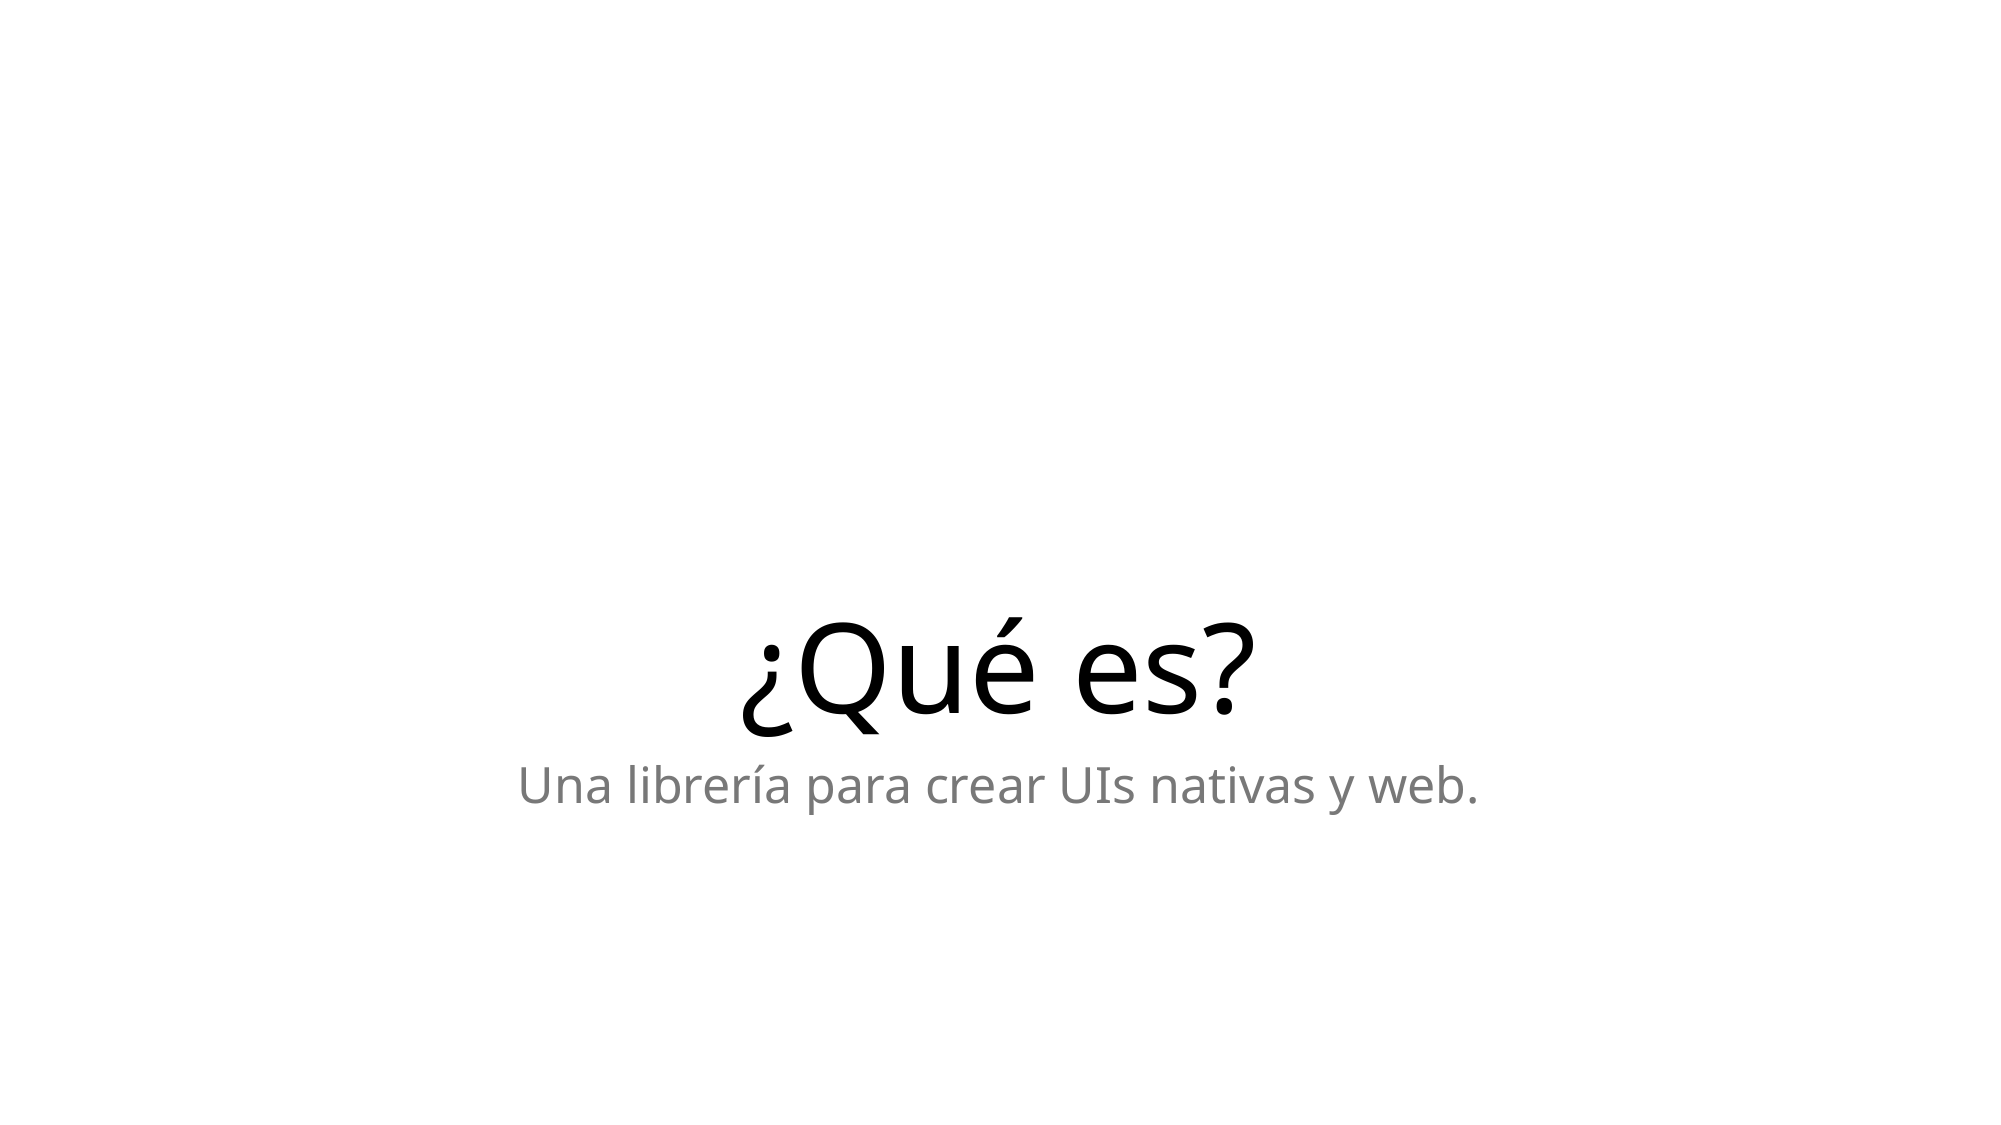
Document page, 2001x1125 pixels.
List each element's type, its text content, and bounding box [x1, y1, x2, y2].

list Una librería para crear UIs nativas y web. [136, 752, 1862, 999]
title ¿Qué es? [136, 280, 1862, 749]
